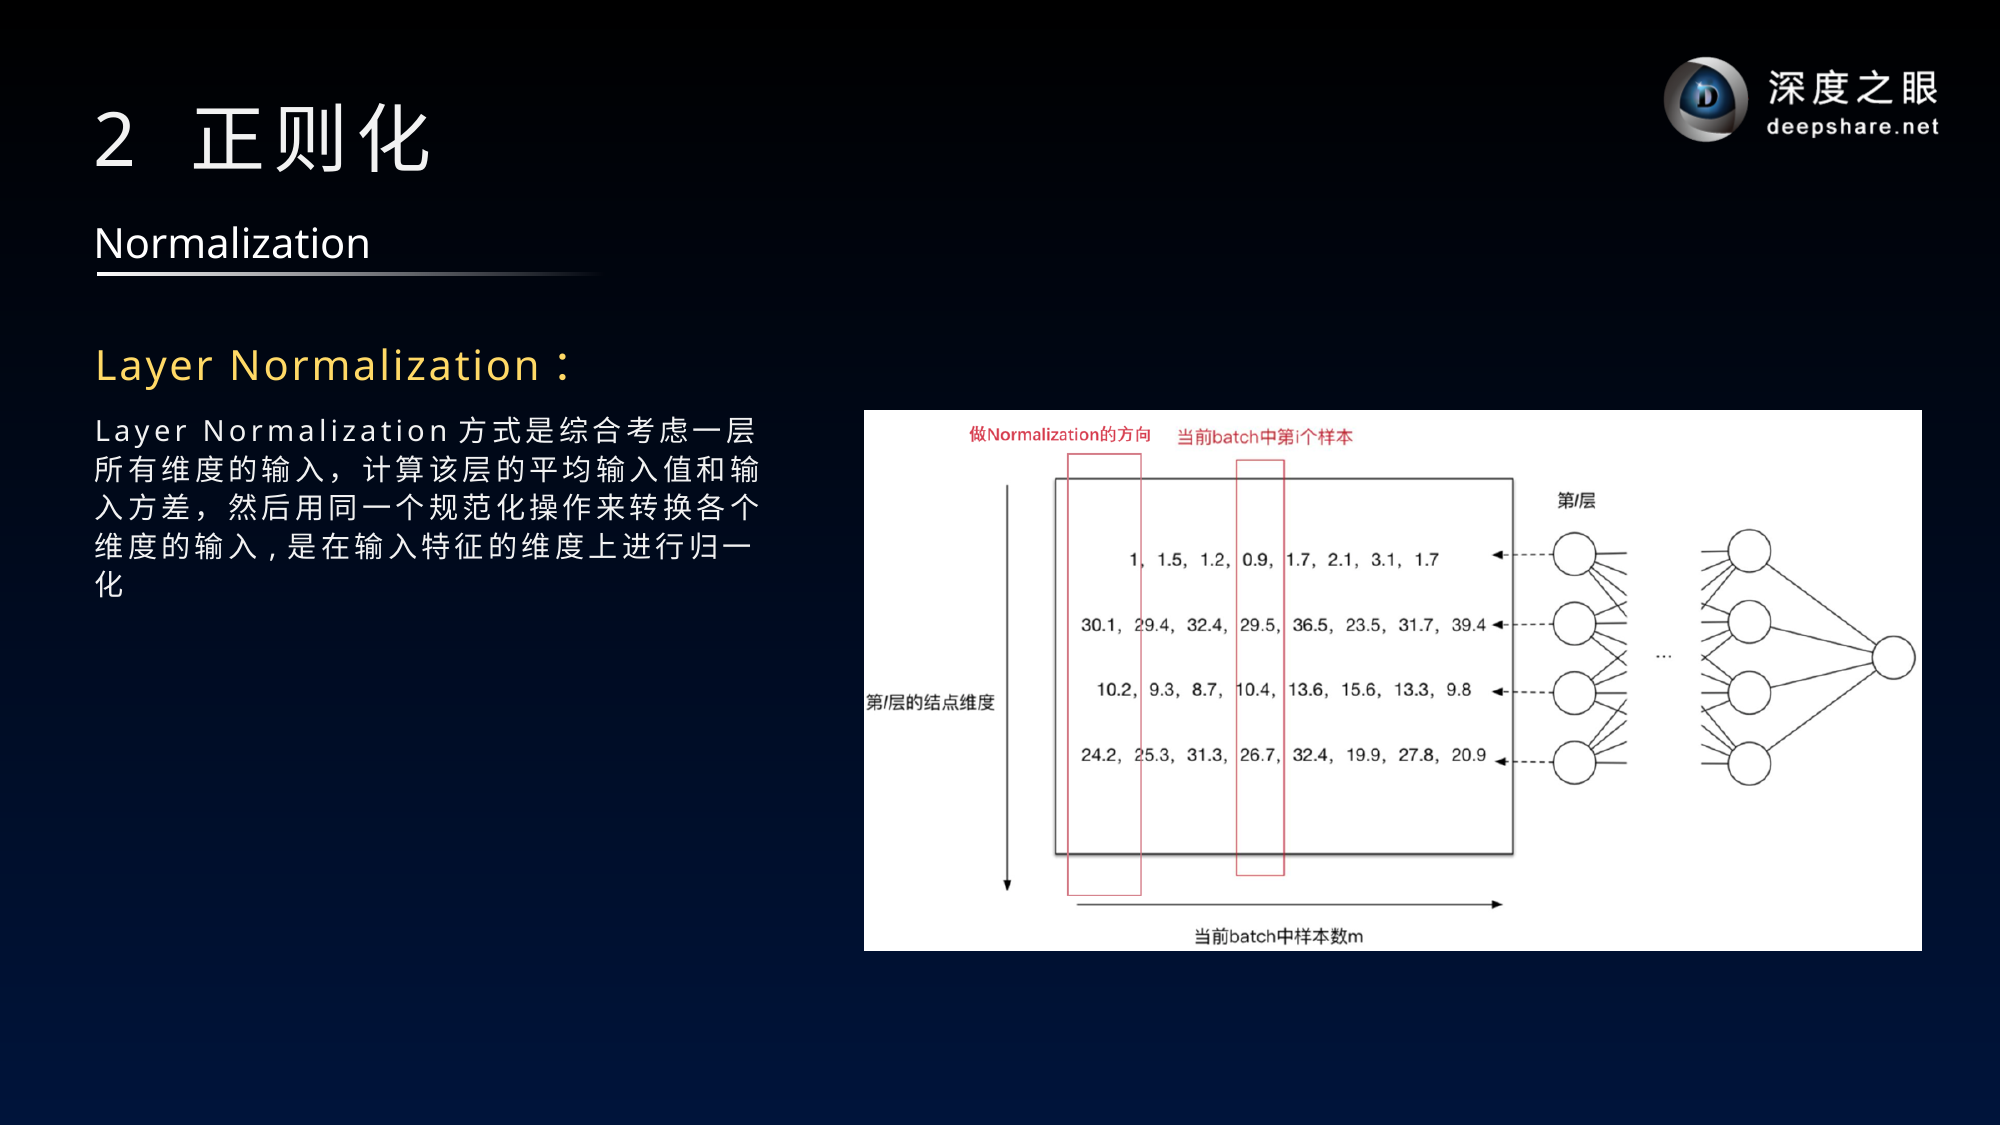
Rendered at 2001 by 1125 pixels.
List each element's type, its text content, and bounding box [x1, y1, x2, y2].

title 2 正则化 [78, 94, 1192, 192]
picture [1644, 37, 1945, 163]
subtitle Normalization [78, 209, 813, 270]
list Layer Normalization： Layer Normalization方式是综合考虑一层所有维度的输入，计算该层的平均输入值和输入方差，然后用同一个规范化操作来转换各个维度的输入,是在输入特征的维度上进行归一化 [80, 325, 788, 789]
picture [864, 410, 1922, 951]
